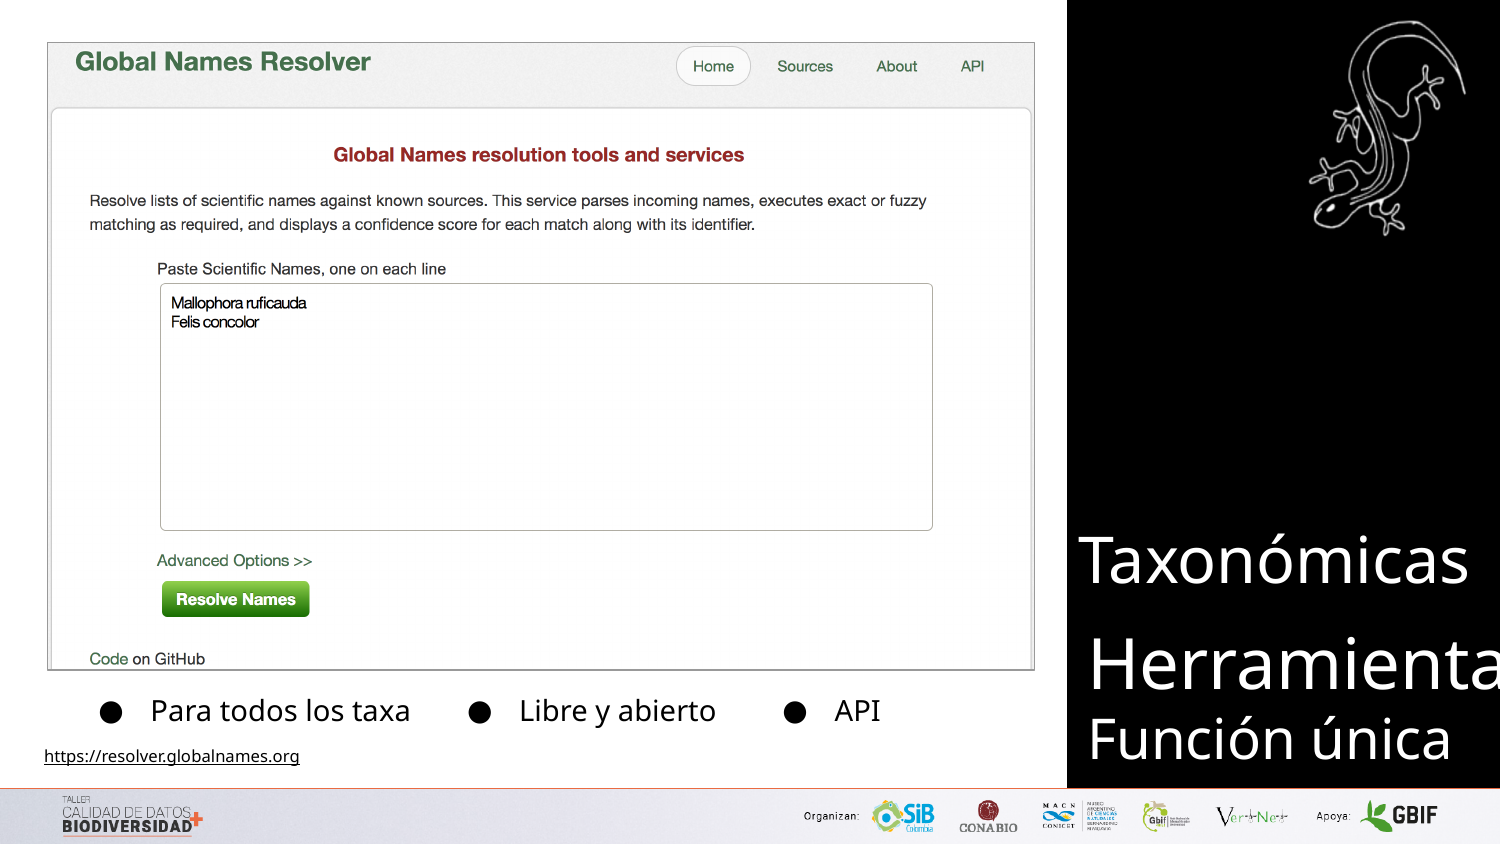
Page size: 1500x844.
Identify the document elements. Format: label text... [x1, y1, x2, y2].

picture [1276, 0, 1487, 251]
text_box Para todos los taxa [64, 681, 432, 745]
text_box Libre y abierto [432, 681, 748, 745]
text_box [1067, 0, 1500, 788]
text_box https://resolver.globalnames.org [29, 734, 1015, 781]
picture [47, 43, 1034, 670]
picture [0, 788, 1500, 844]
text_box API [748, 681, 964, 745]
text_box Herramientas Función única [1075, 613, 1500, 777]
text_box Taxonómicas [1067, 513, 1486, 602]
